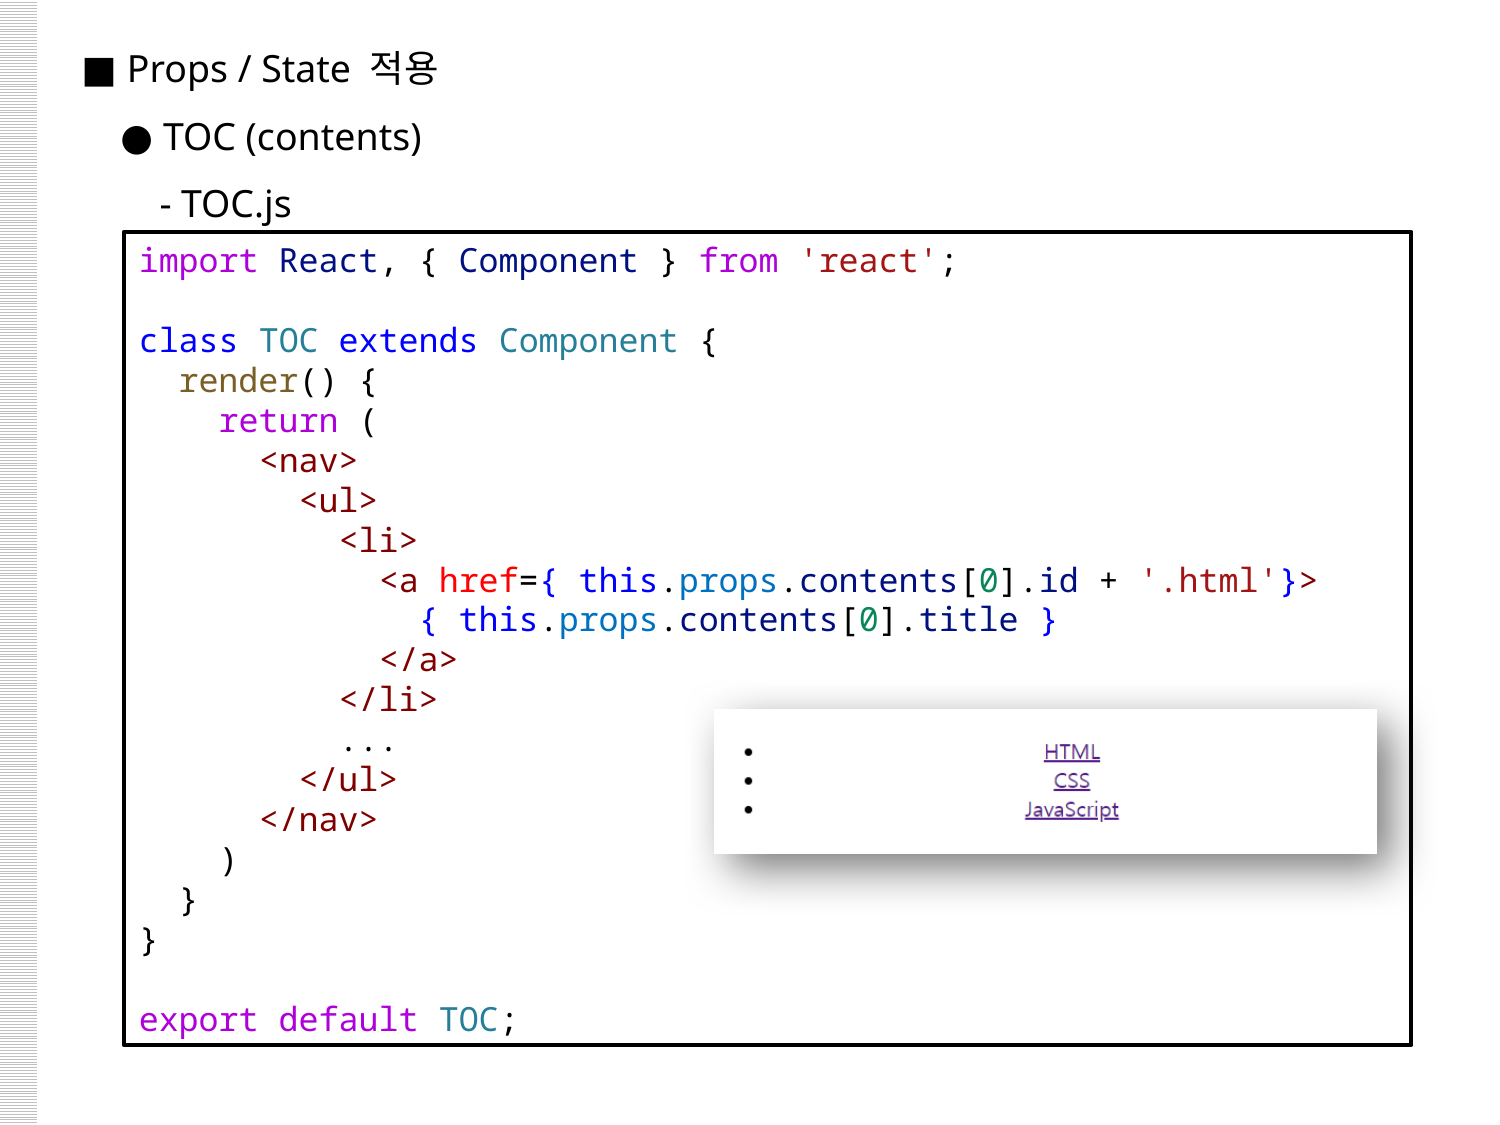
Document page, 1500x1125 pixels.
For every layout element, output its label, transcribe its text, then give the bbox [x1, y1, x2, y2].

picture [714, 709, 1377, 854]
text_box import React, { Component } from 'react'; class TOC extends Component { render() { return ( <nav> <ul> <li> <a href={ this.props.contents[0].id + '.html'}> { this.props.contents[0].title } </a> </li> ... </ul> </nav> ) } } export default TOC; [122, 230, 1413, 1047]
text_box ■ Props / State 적용 ● TOC (contents) - TOC.js [66, 15, 454, 233]
text_box ■ 카테고리 기능 구현하기 ● business / science / entertainment / sports / health / technology [705, 700, 1413, 894]
